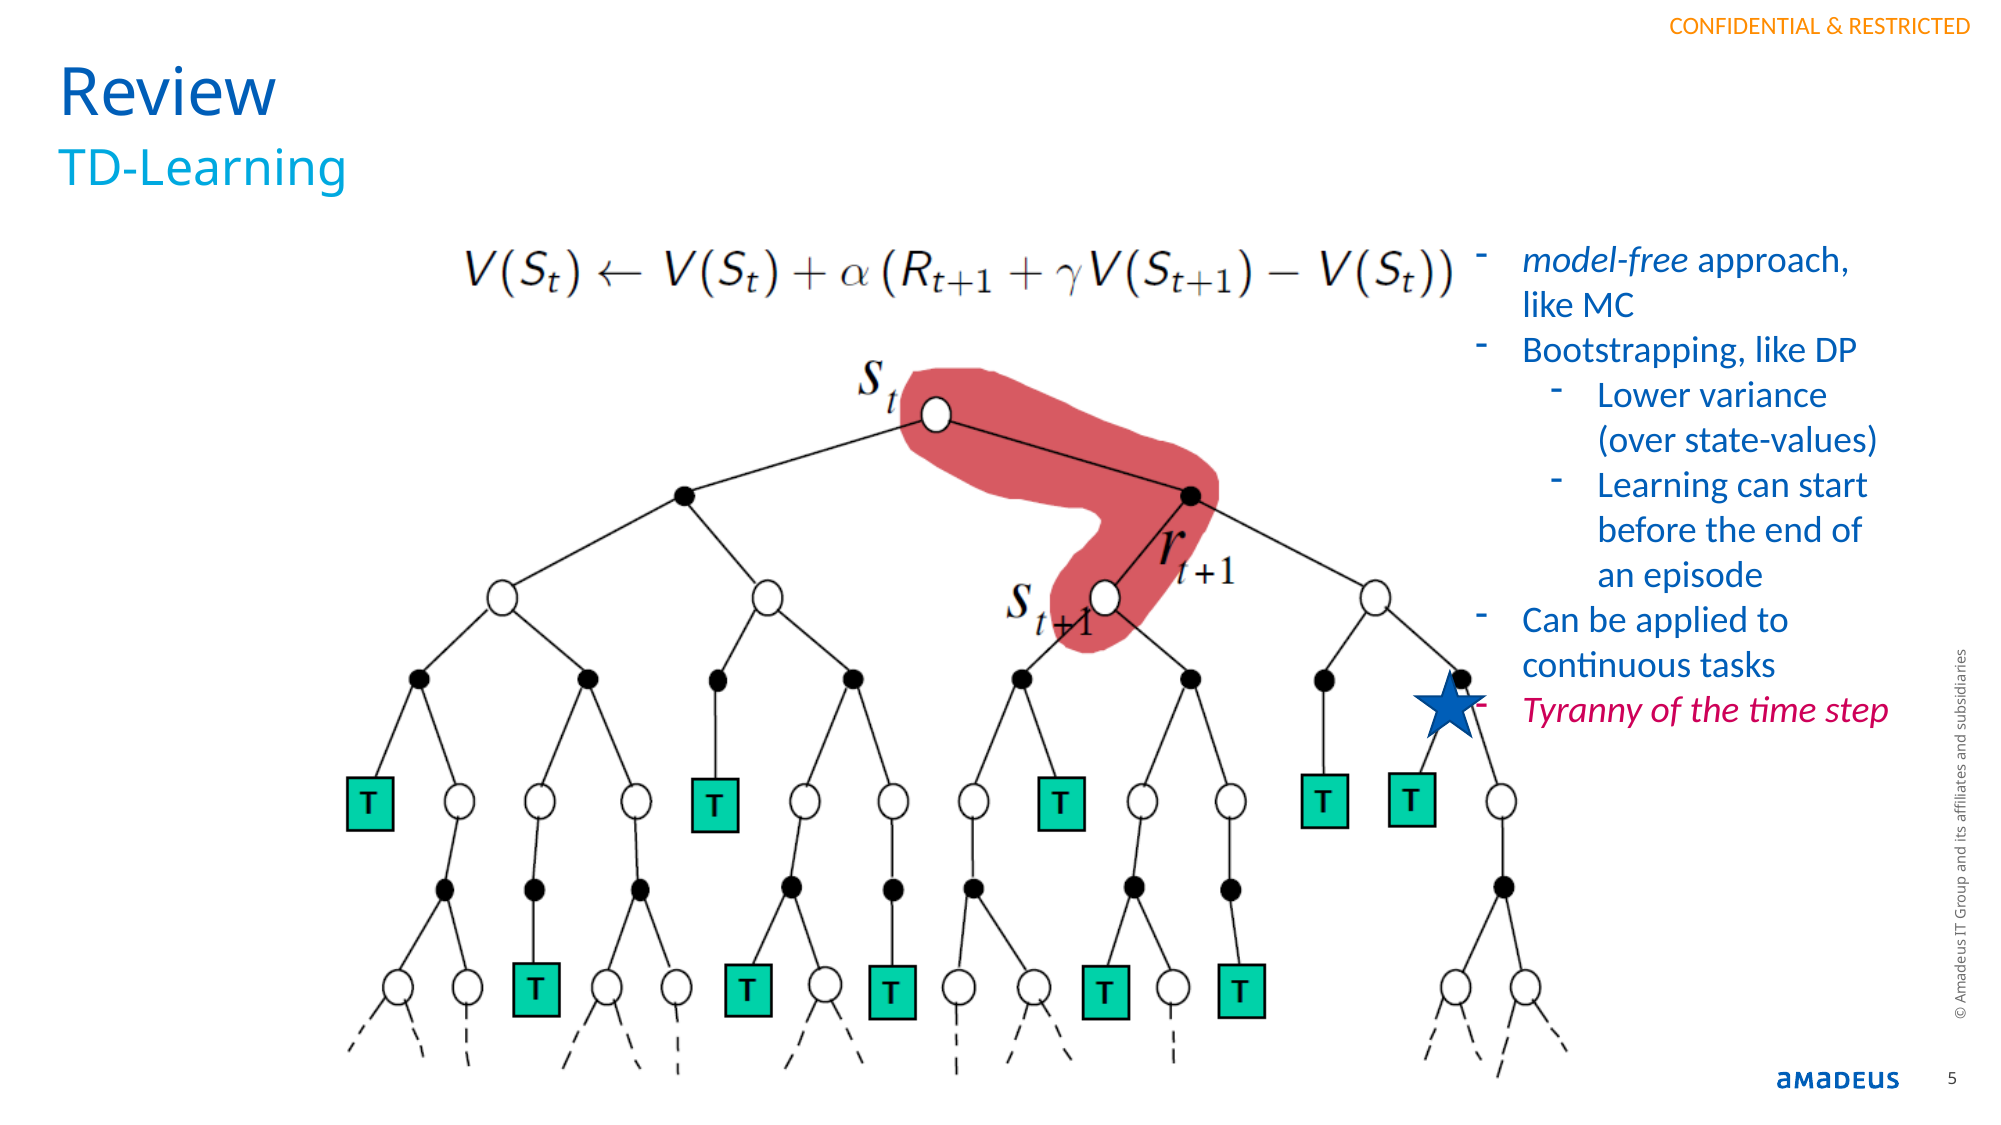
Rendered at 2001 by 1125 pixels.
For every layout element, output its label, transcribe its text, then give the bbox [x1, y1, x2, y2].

text_box model-free approach, like MC Bootstrapping, like DP Lower variance (over state-values) Learning can start before the end of an episode Can be applied to continuous tasks Tyranny of the time step [1639, 227, 1920, 738]
title Review [43, 48, 1890, 128]
picture [295, 215, 1639, 1083]
footer © Amadeus IT Group and its affiliates and subsidiaries [1941, 528, 1979, 1035]
slide_number 5 [1931, 1069, 1973, 1090]
list TD-Learning [43, 127, 1886, 205]
